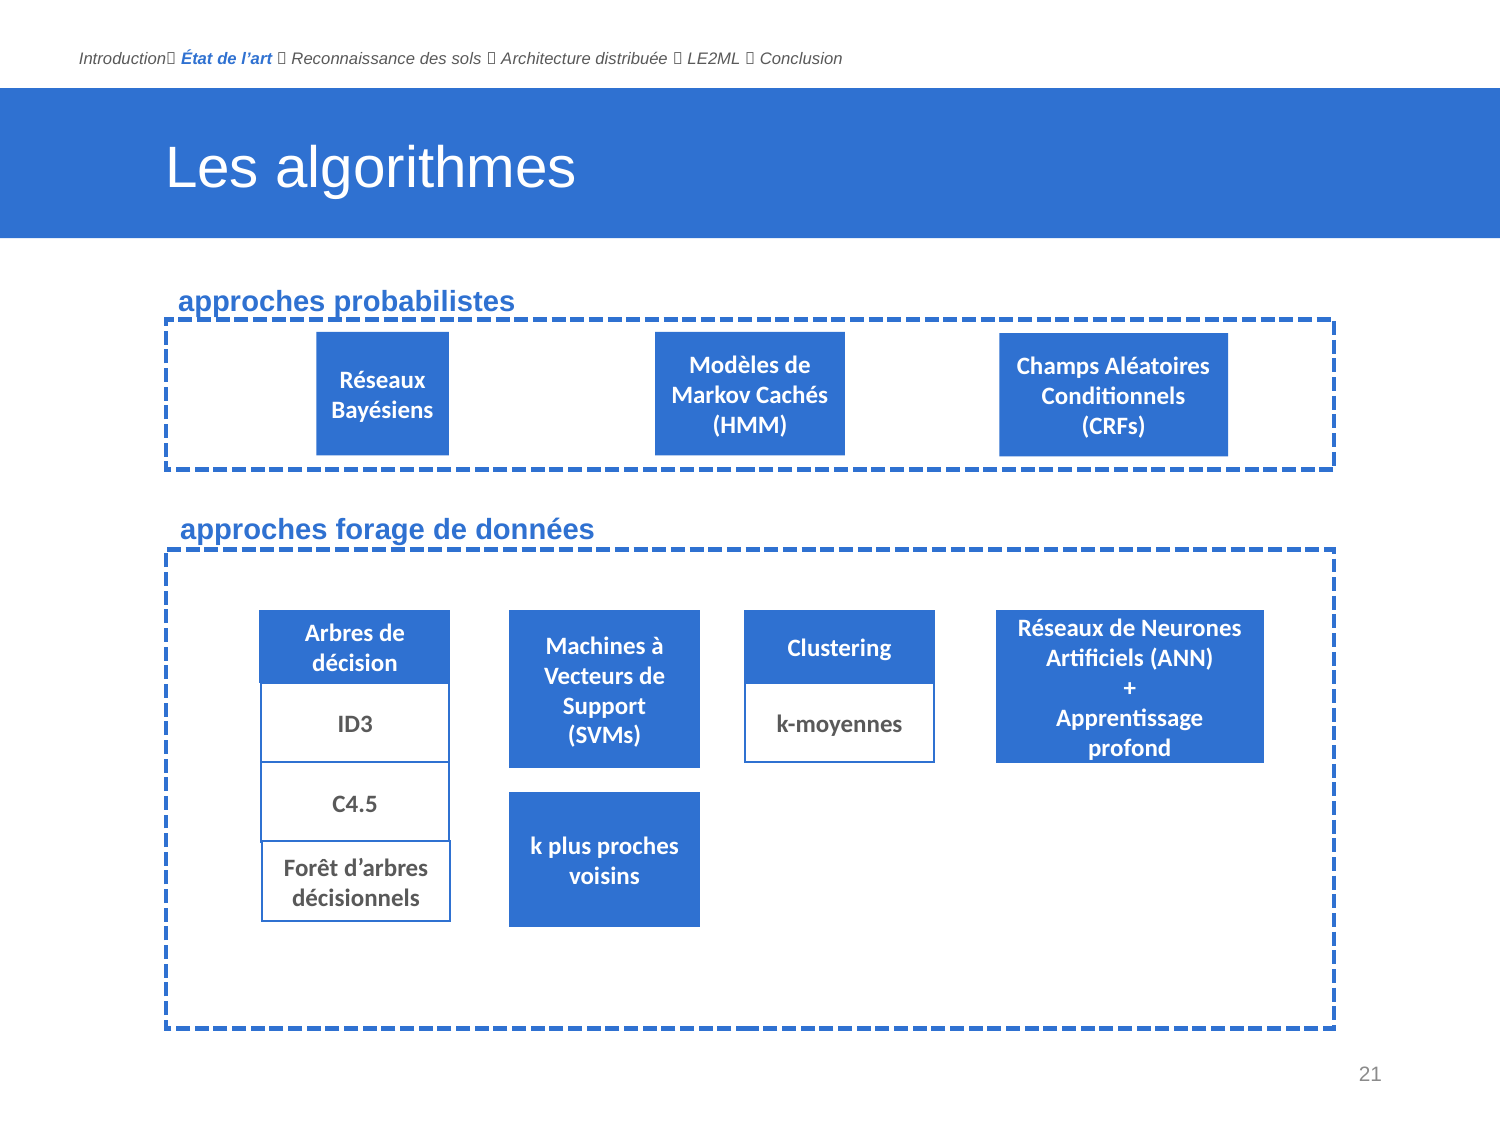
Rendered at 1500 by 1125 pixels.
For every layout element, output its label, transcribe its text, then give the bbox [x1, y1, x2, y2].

text_box Modèles de Markov Cachés (HMM) [654, 331, 846, 456]
text_box Forêt d’arbres décisionnels [261, 840, 451, 922]
text_box approches forage de données [140, 485, 636, 553]
text_box k-moyennes [744, 681, 935, 763]
text_box ID3 [260, 681, 450, 761]
text_box [165, 549, 1335, 1029]
slide_number 21 [1059, 1042, 1397, 1103]
text_box Clustering [744, 610, 935, 681]
text_box Arbres de décision [259, 610, 450, 683]
text_box Réseaux Bayésiens [315, 331, 450, 456]
text_box Introduction État de l’art  Reconnaissance des sols  Architecture distribuée  LE2ML  Conclusion [64, 40, 1426, 75]
text_box Machines à Vecteurs de Support (SVMs) [509, 610, 700, 768]
text_box Champs Aléatoires Conditionnels (CRFs) [998, 332, 1229, 458]
text_box approches probabilistes [140, 257, 554, 326]
text_box [165, 319, 1335, 471]
text_box C4.5 [260, 761, 450, 843]
title Les algorithmes [0, 88, 1500, 239]
text_box Réseaux de Neurones Artificiels (ANN) + Apprentissage profond [996, 610, 1264, 763]
text_box k plus proches voisins [509, 792, 700, 927]
